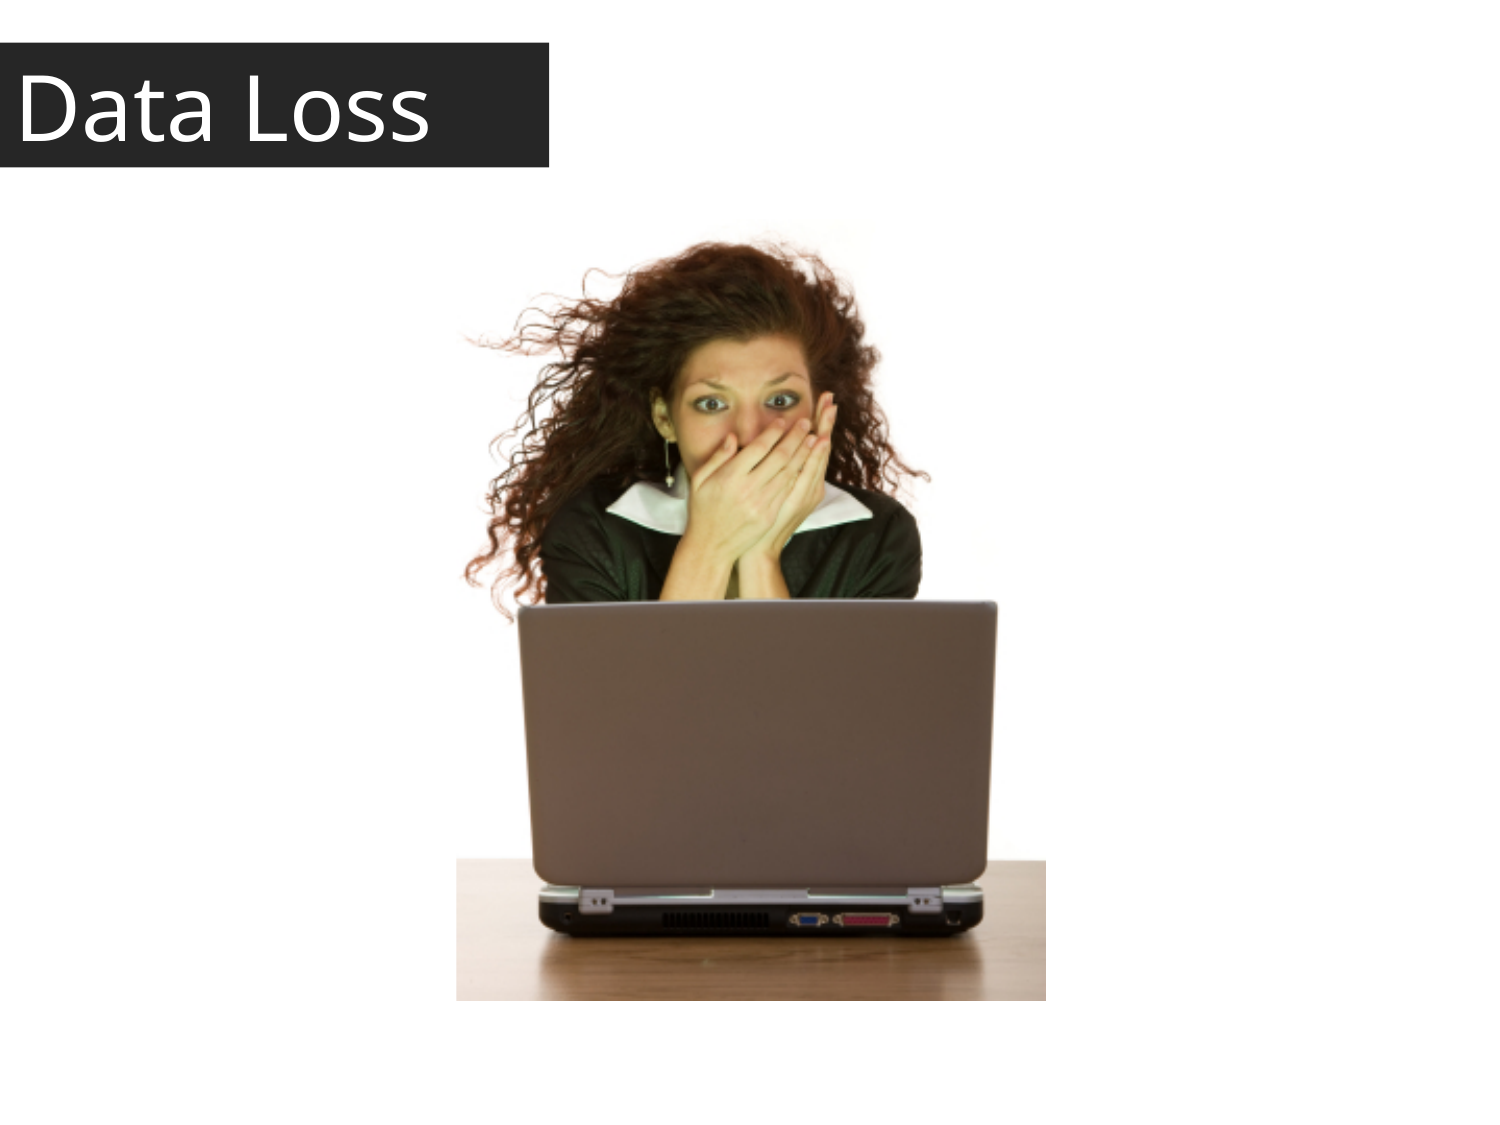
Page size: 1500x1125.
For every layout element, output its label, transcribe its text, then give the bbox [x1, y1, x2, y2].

picture [455, 219, 1047, 1001]
text_box Data Loss [0, 42, 550, 168]
